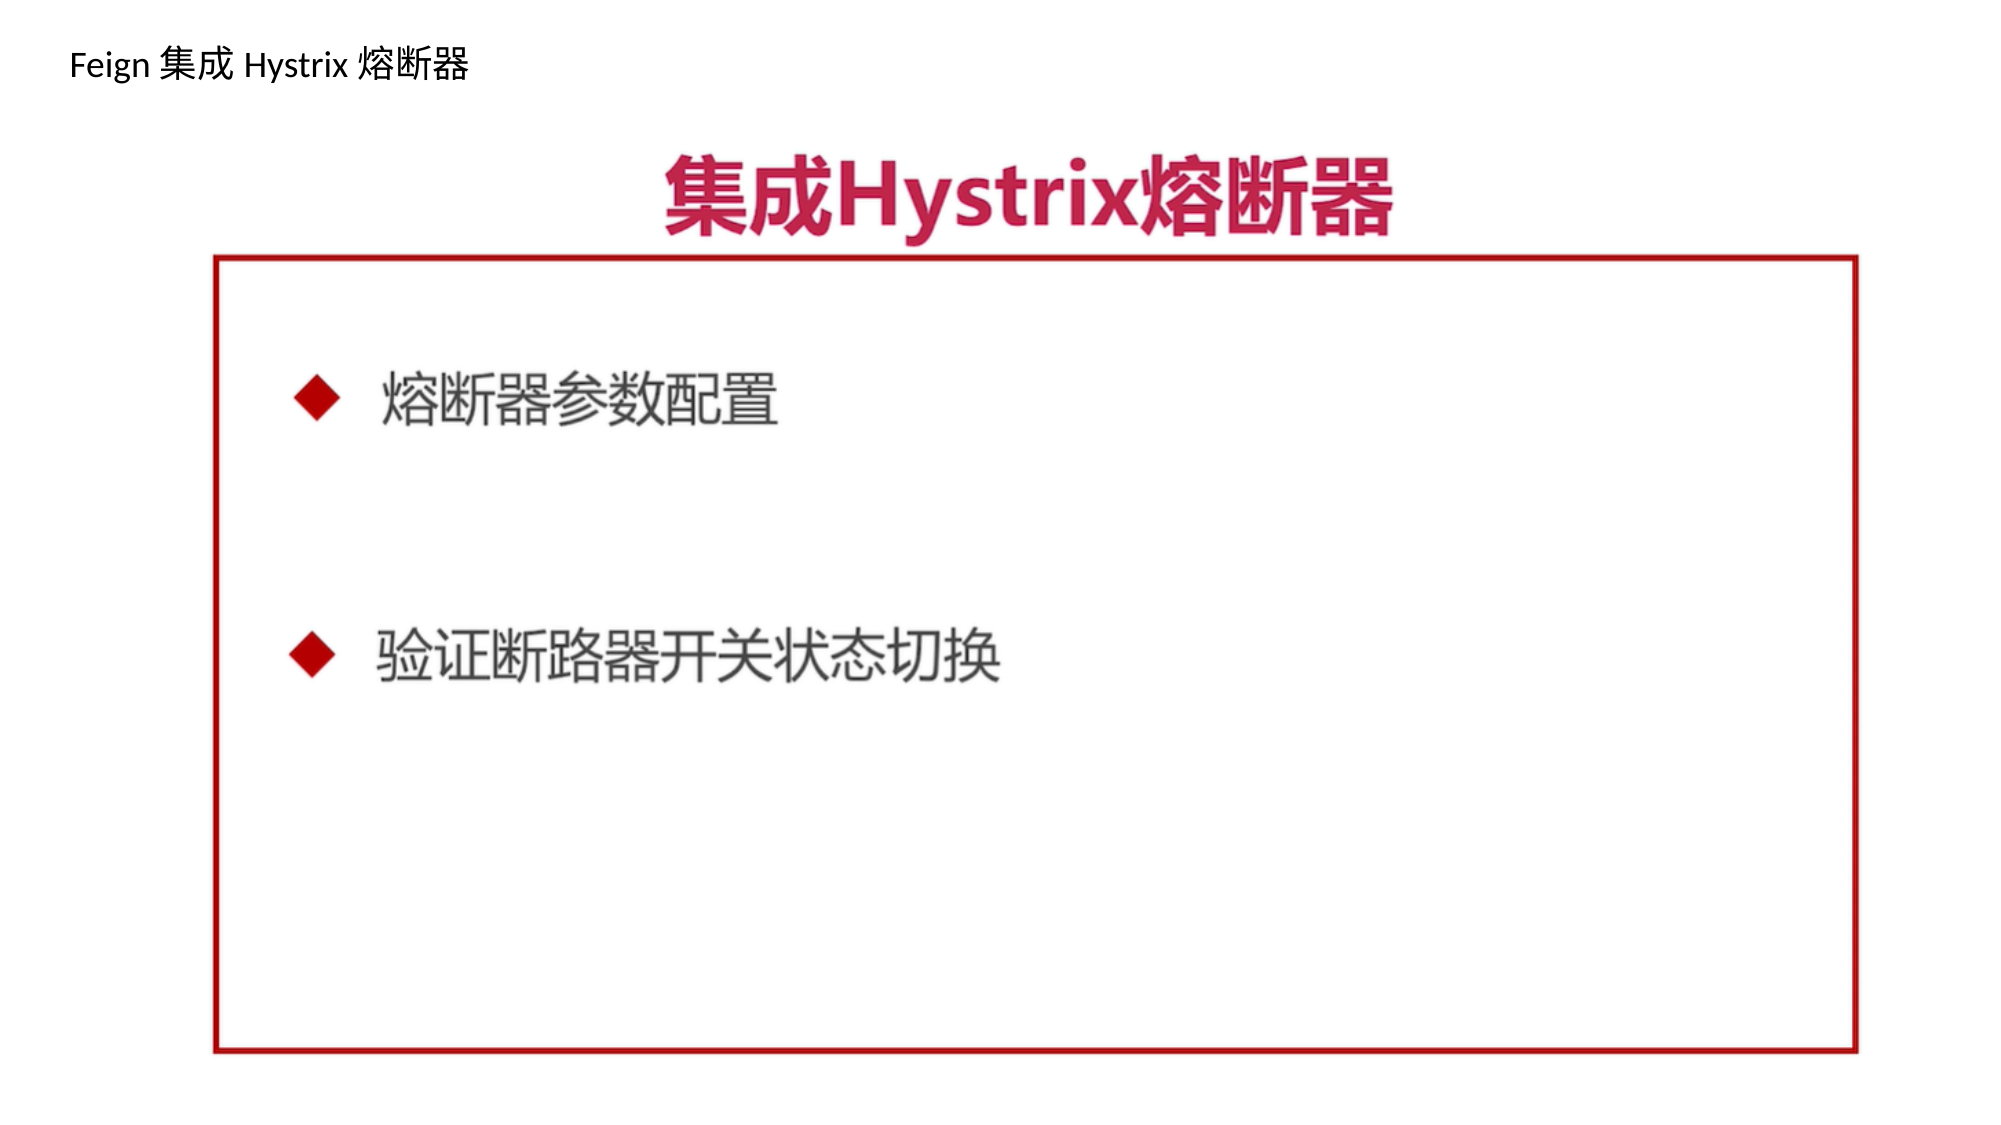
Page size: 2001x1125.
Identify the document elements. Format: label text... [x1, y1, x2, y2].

text_box Feign集成Hystrix熔断器 [54, 33, 657, 93]
picture [160, 139, 1873, 1068]
